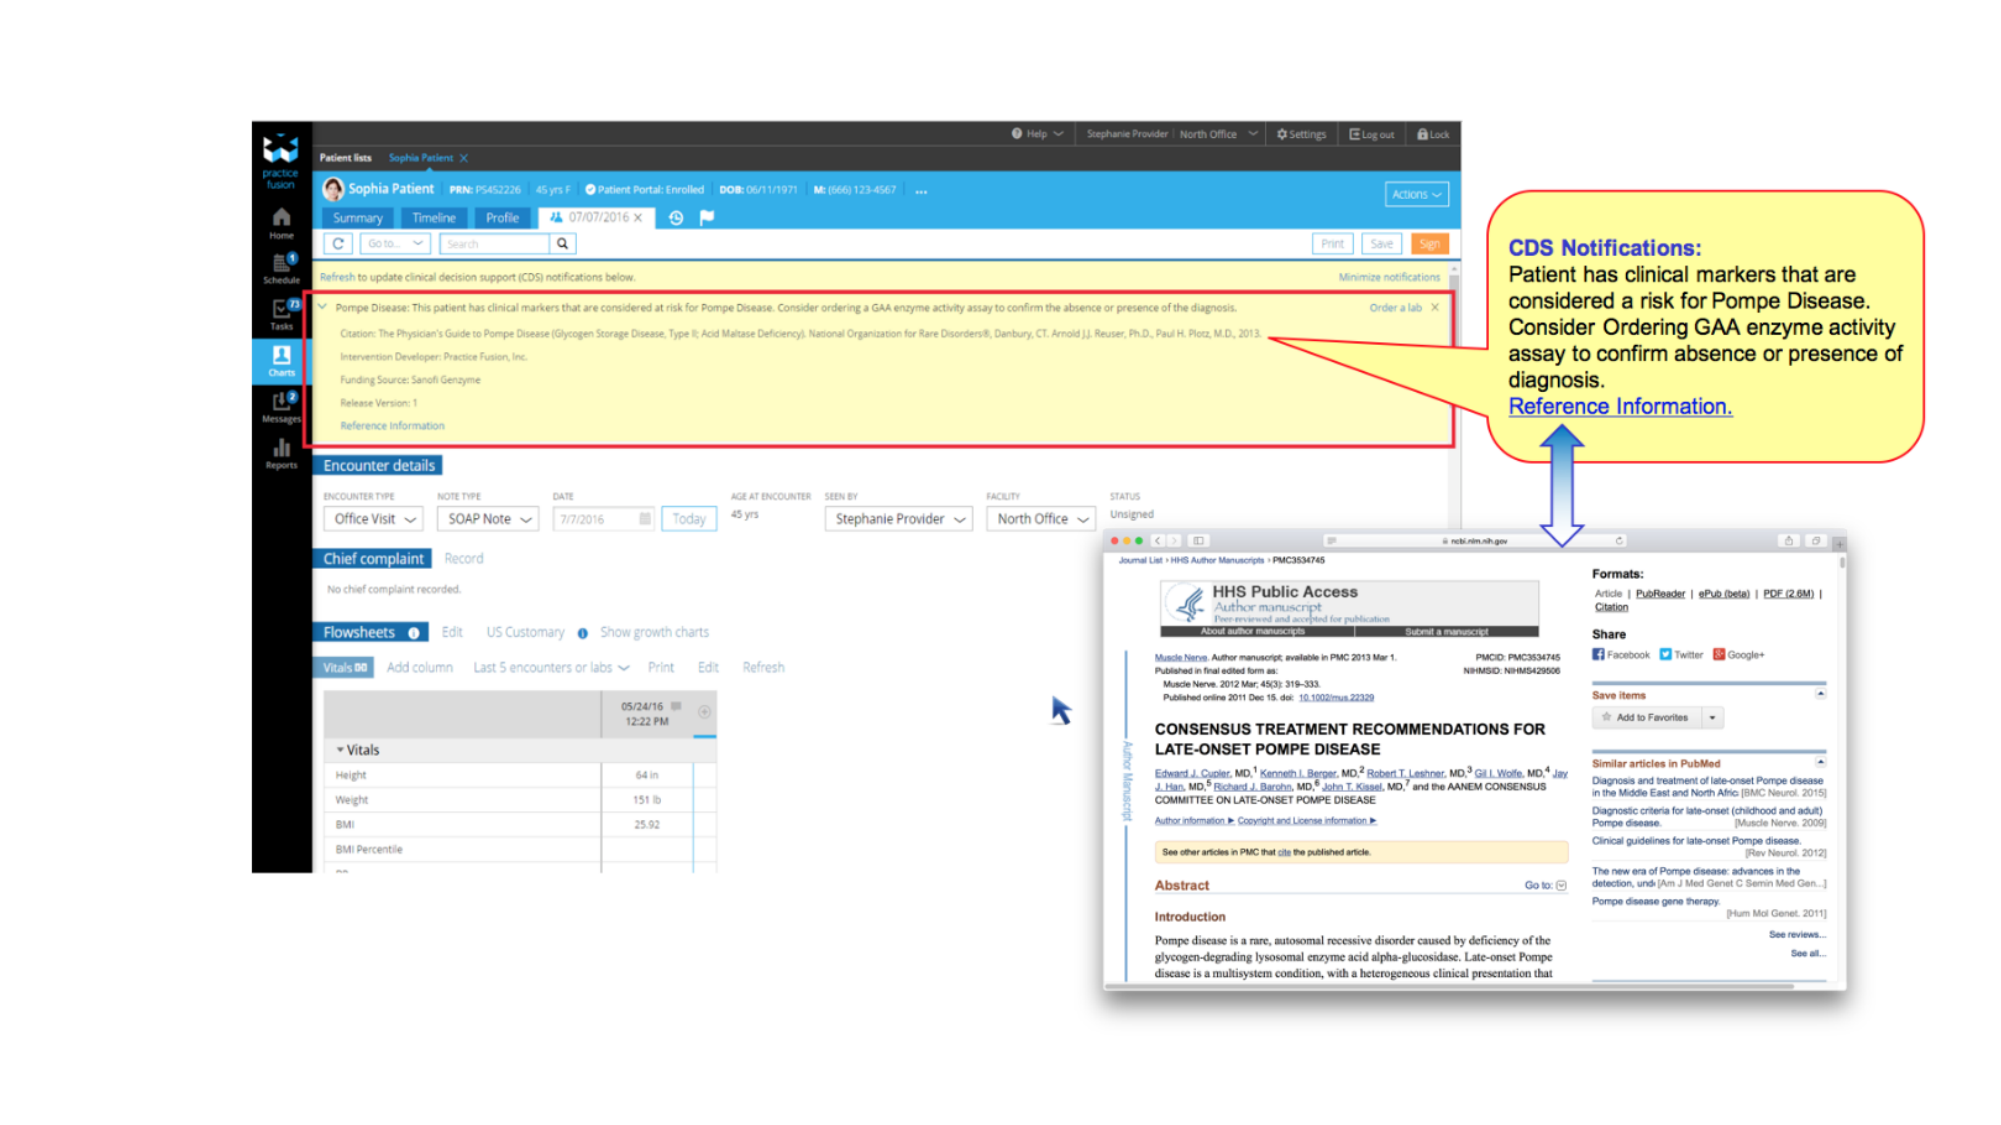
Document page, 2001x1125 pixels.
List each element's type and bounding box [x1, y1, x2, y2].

list [210, 116, 2000, 1043]
